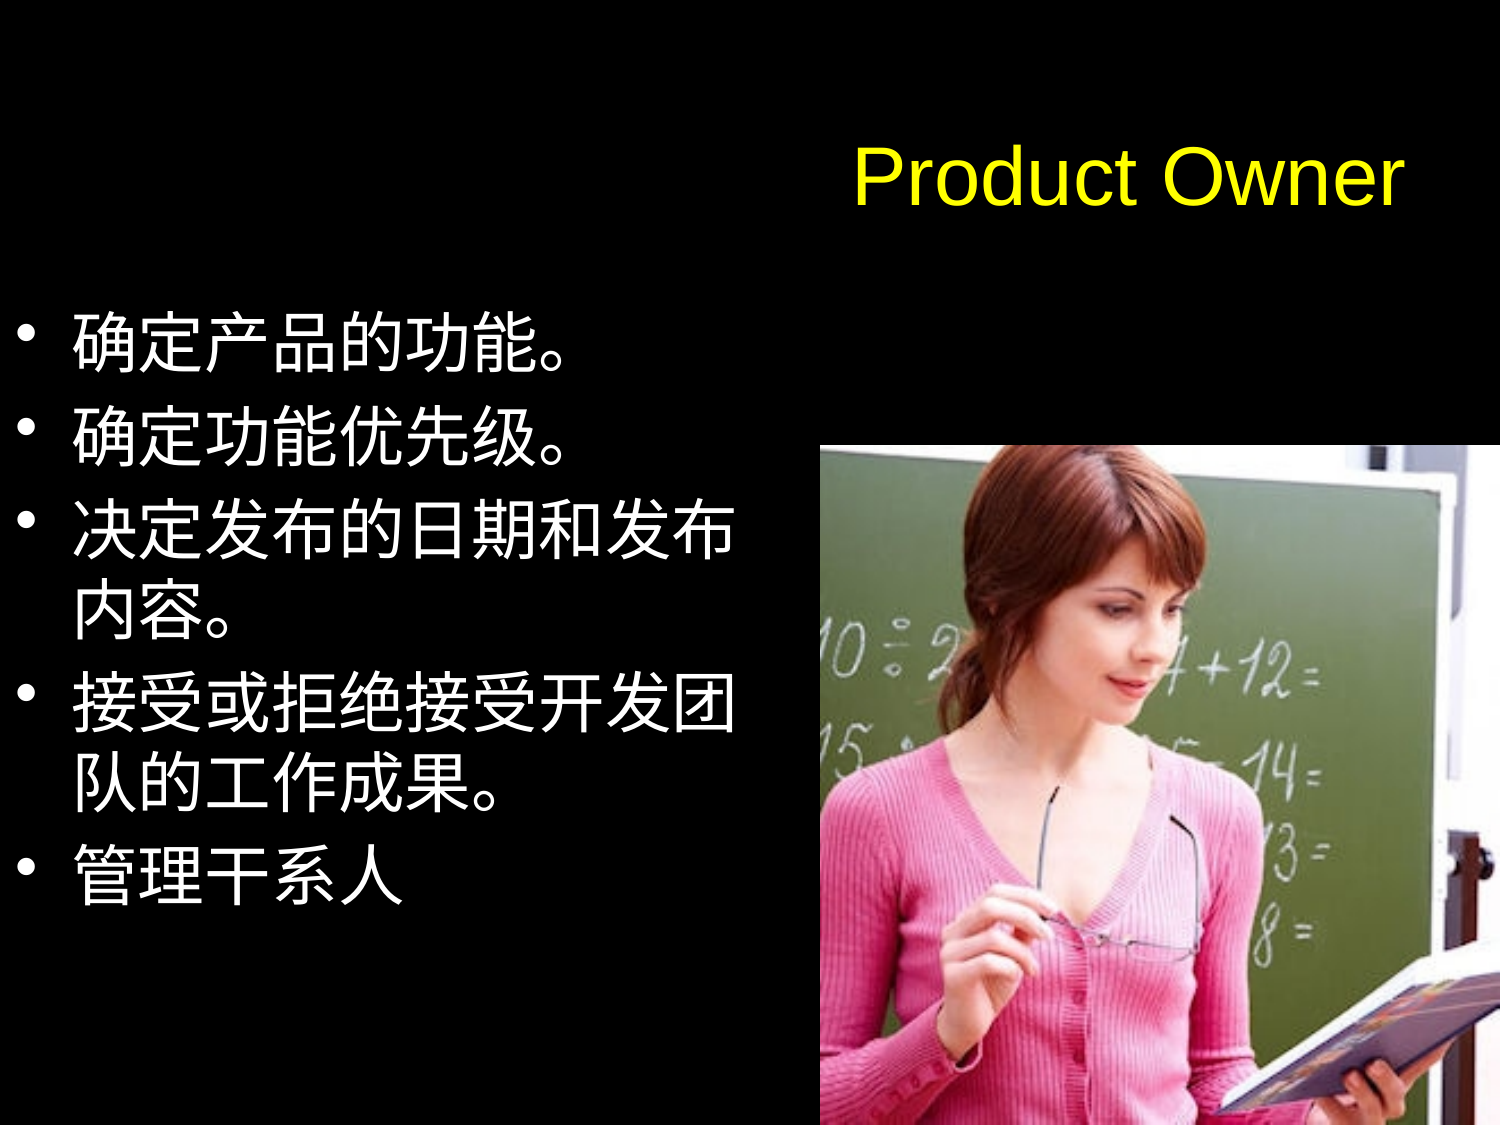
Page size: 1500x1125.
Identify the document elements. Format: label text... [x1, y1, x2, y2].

list 确定产品的功能。 确定功能优先级。 决定发布的日期和发布内容。 接受或拒绝接受开发团队的工作成果。 管理干系人 [0, 293, 804, 1125]
picture [820, 445, 1500, 1125]
title Product Owner [809, 78, 1449, 266]
